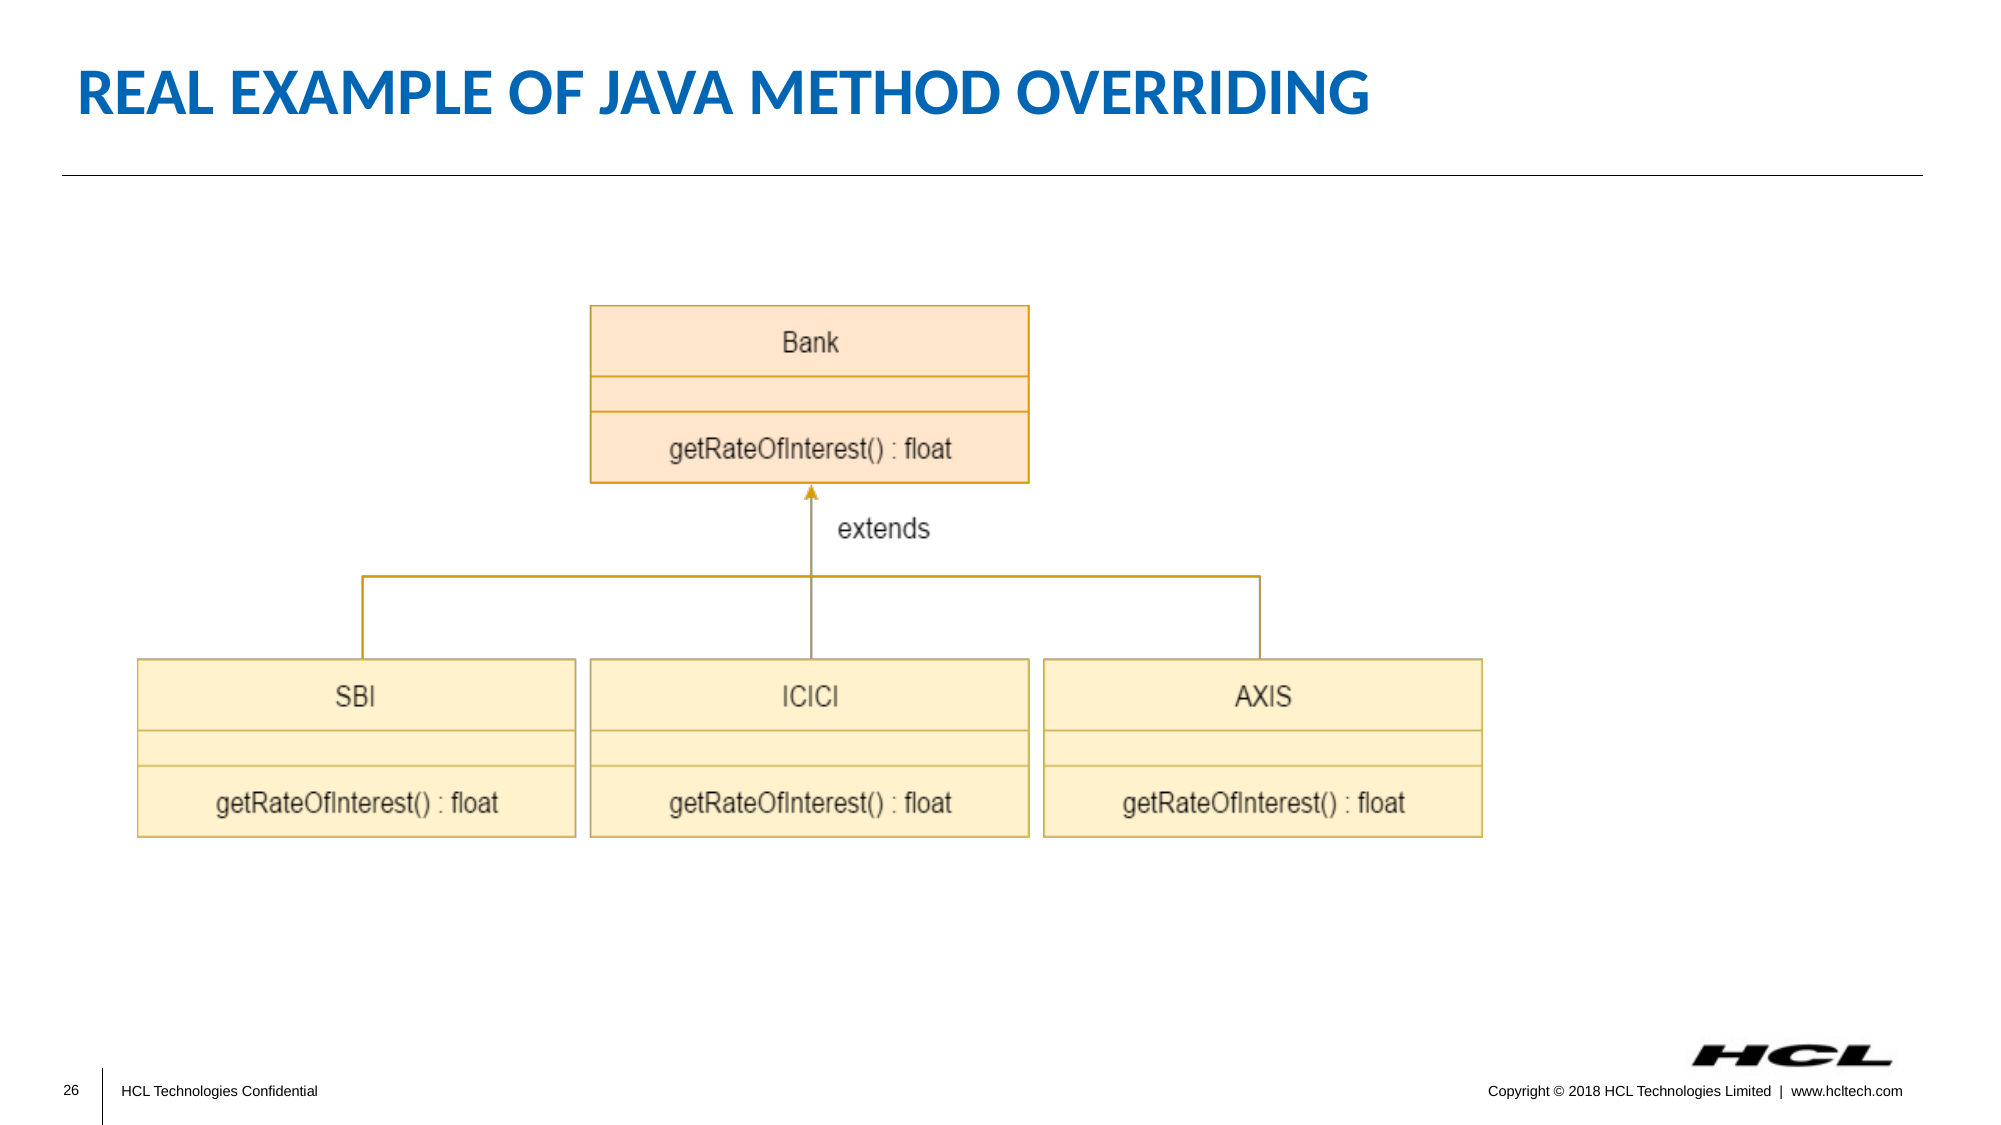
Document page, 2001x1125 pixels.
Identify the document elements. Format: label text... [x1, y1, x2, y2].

picture [1660, 1024, 1924, 1080]
title Real example of Java Method Overriding [62, 42, 1781, 144]
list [137, 305, 1483, 838]
